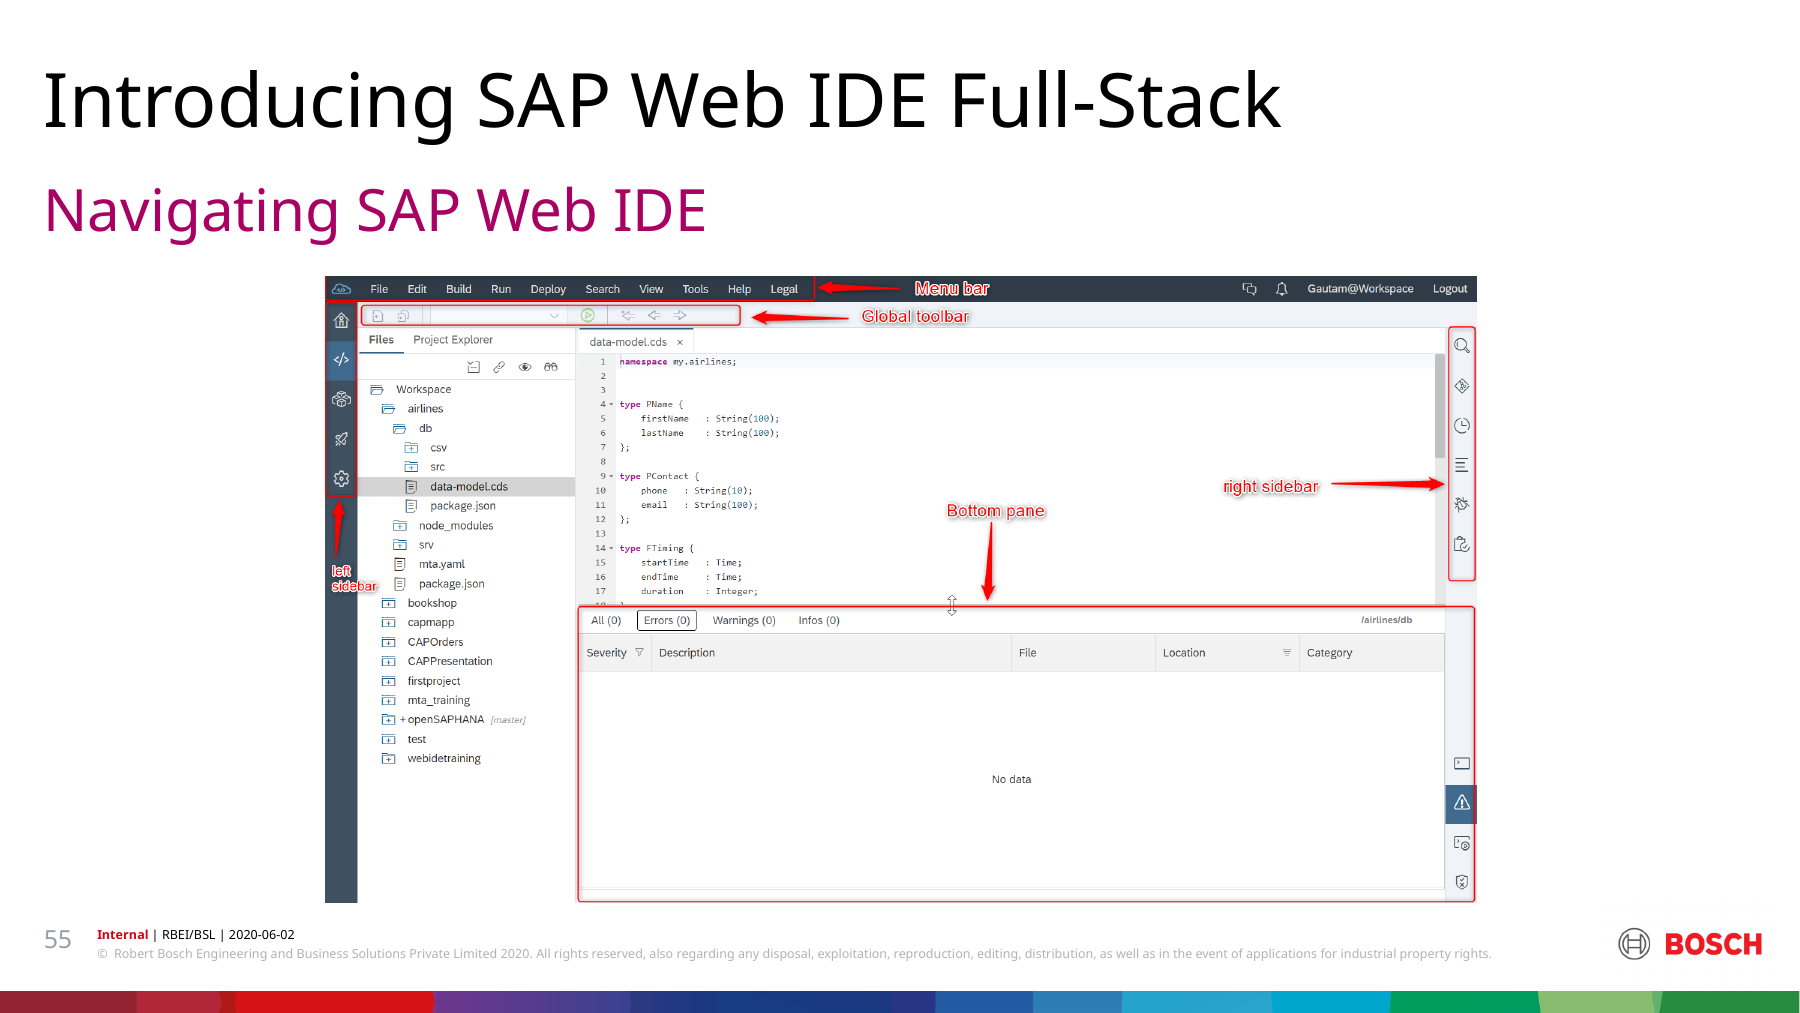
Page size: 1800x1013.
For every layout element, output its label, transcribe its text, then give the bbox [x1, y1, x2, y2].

text_box Introducing SAP Web IDE Full-Stack [43, 58, 1759, 150]
picture [1390, 896, 1800, 1013]
picture [325, 276, 1477, 903]
title Navigating SAP Web IDE [43, 181, 1759, 246]
slide_number 55 [43, 923, 92, 991]
picture [0, 905, 1272, 1013]
